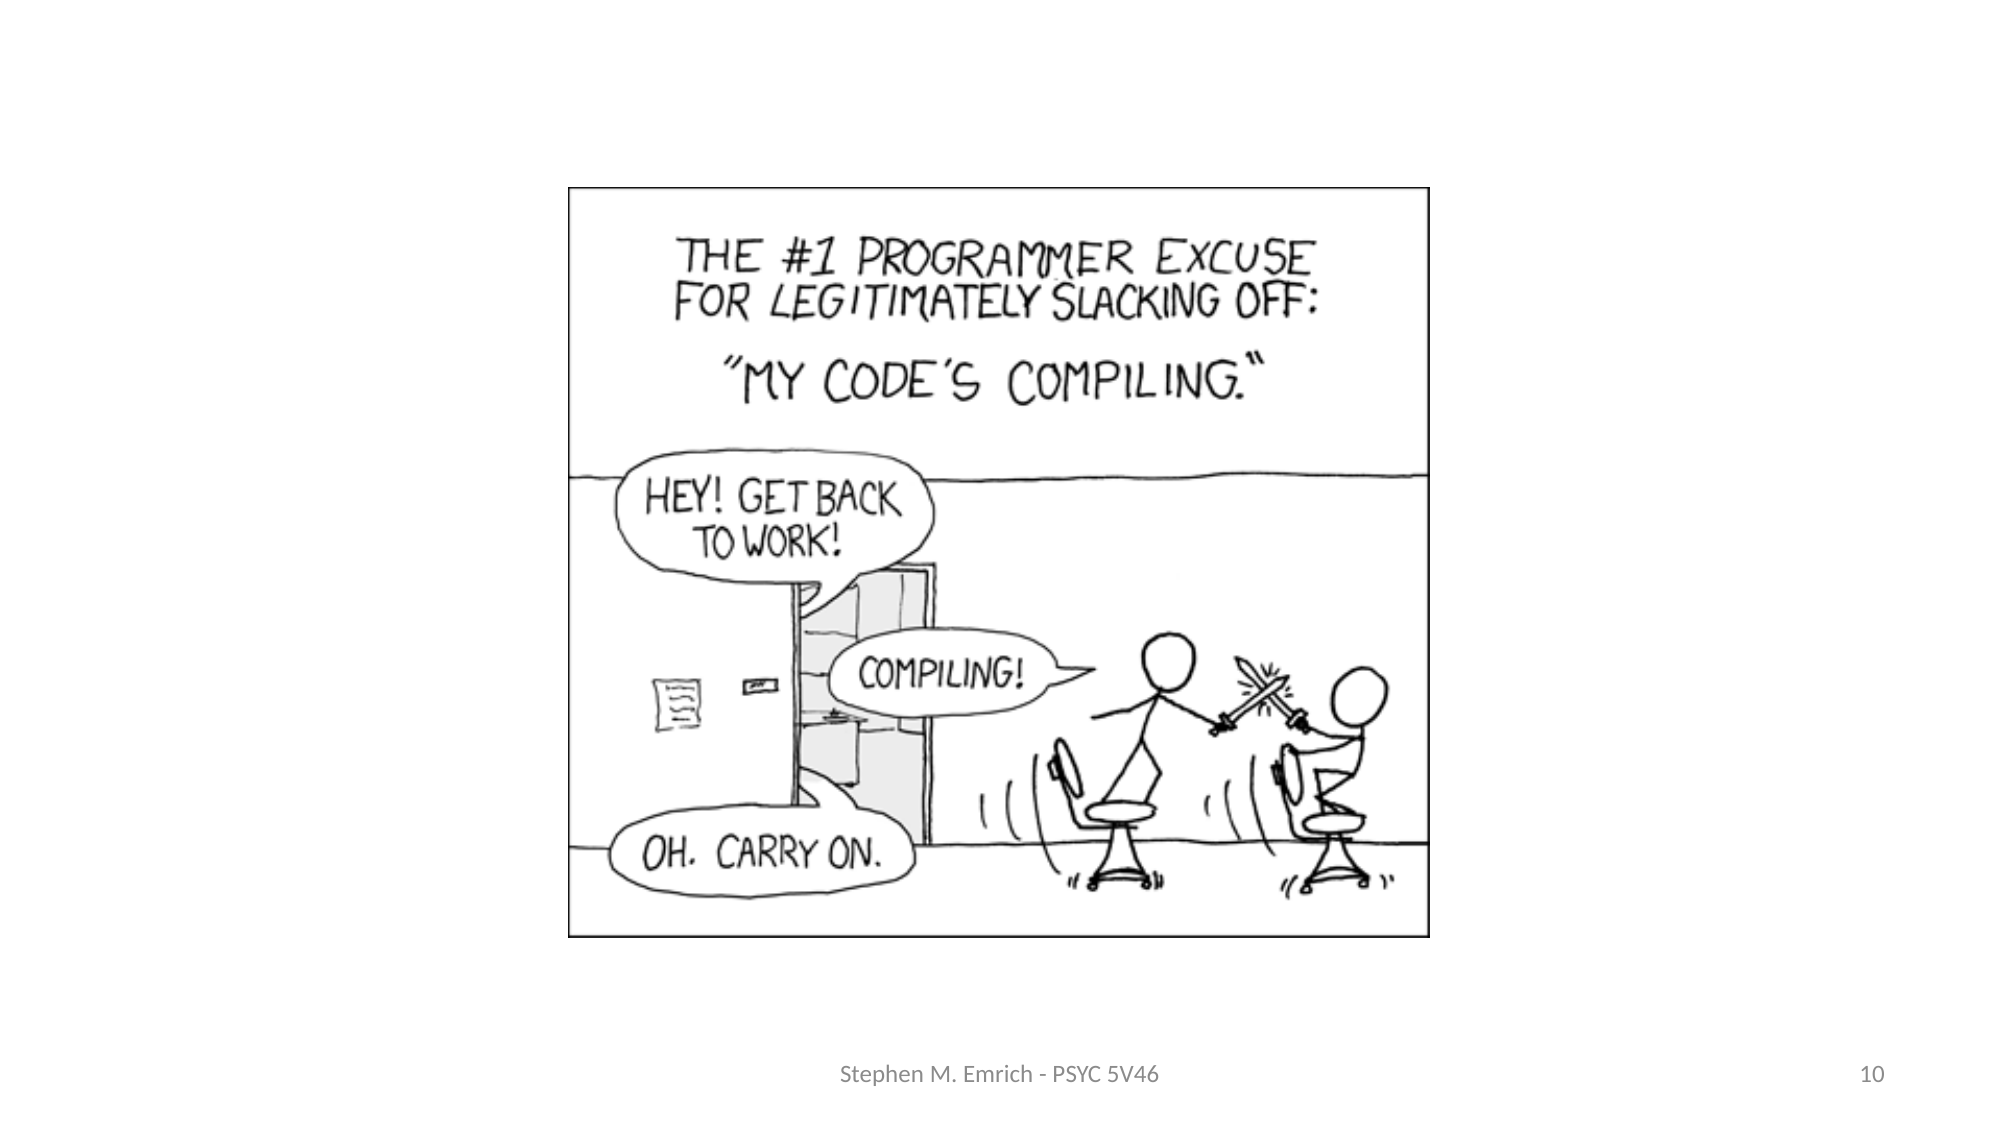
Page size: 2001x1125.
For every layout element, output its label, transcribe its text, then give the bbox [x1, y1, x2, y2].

slide_number 10 [1433, 1042, 1900, 1103]
picture [568, 187, 1430, 938]
footer Stephen M. Emrich - PSYC 5V46 [683, 1042, 1317, 1103]
